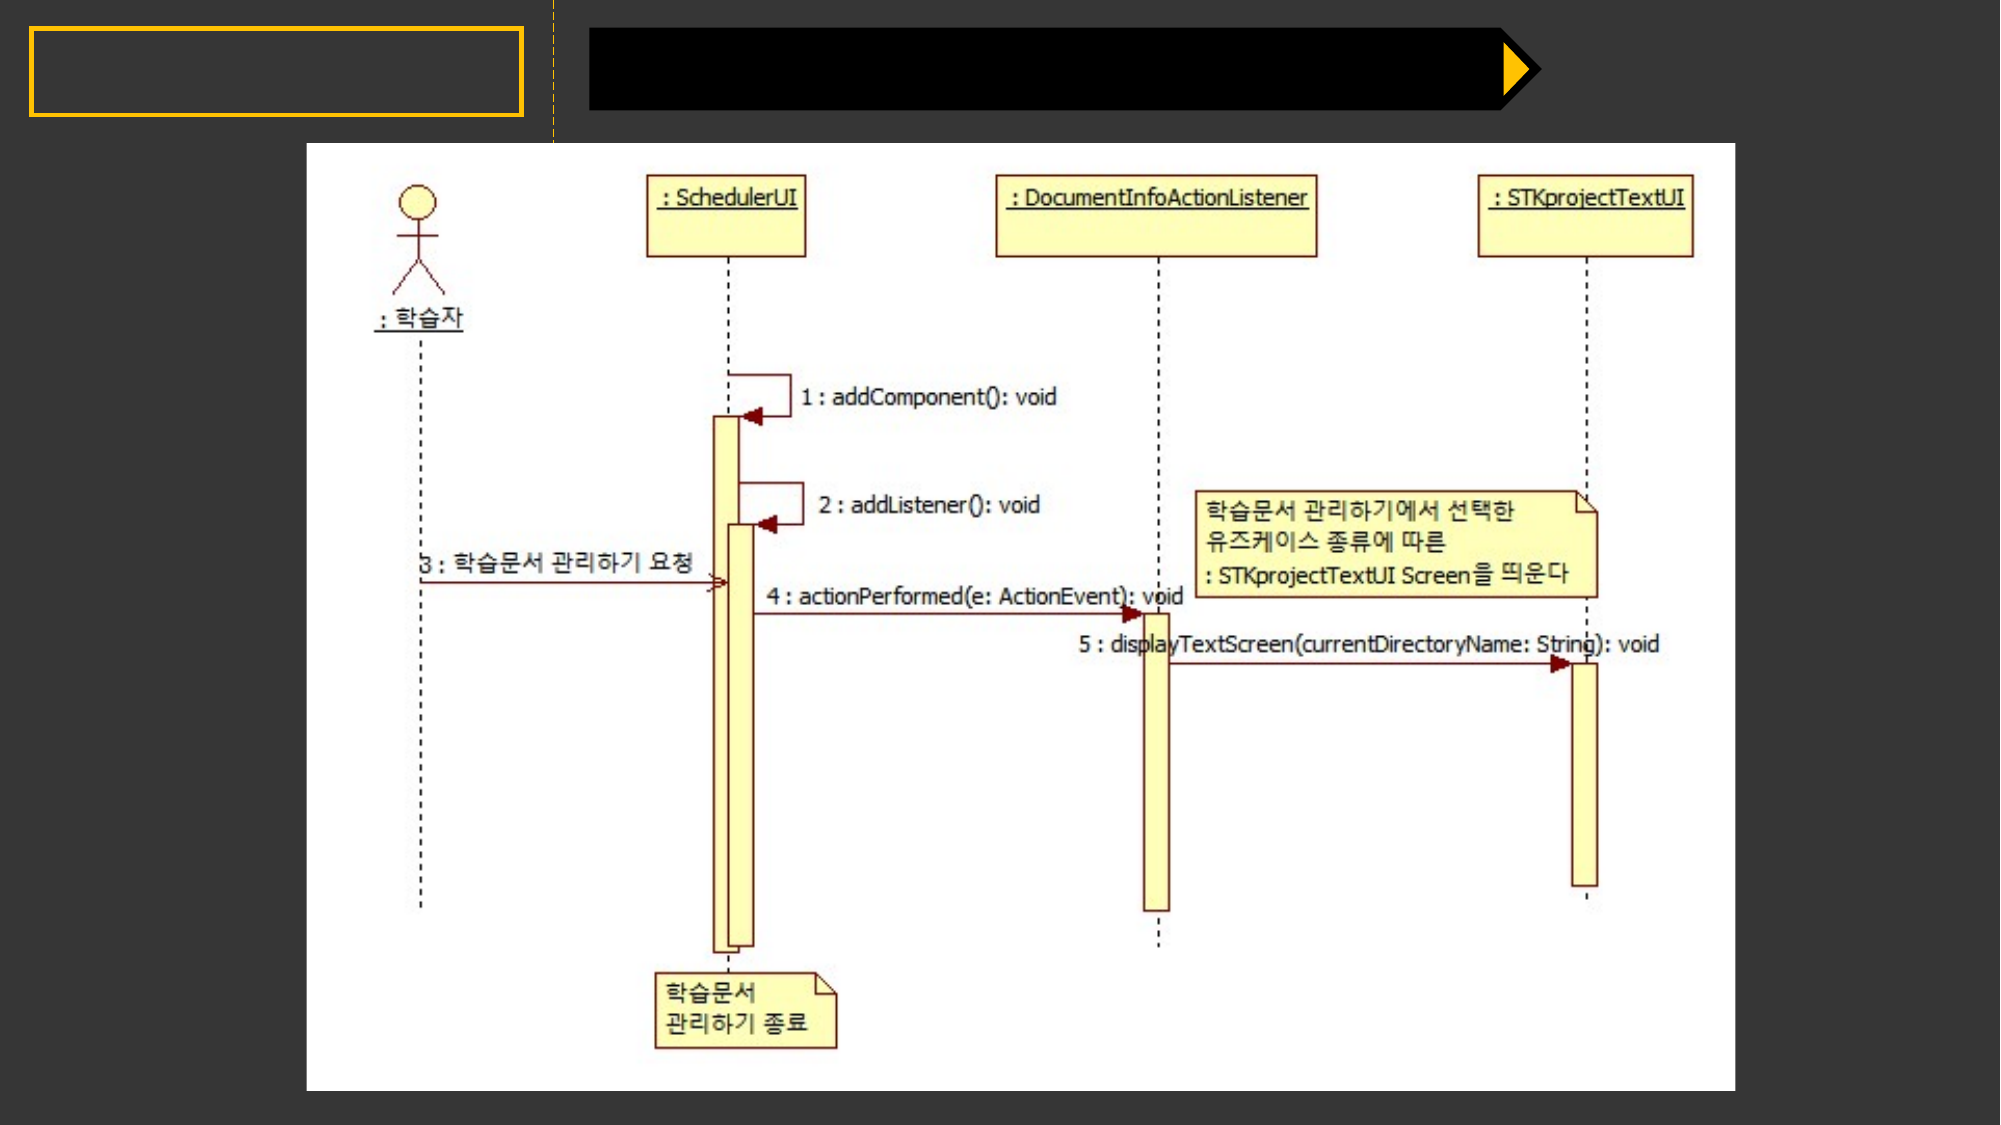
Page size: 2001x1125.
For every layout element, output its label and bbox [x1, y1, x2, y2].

text_box [590, 28, 1541, 110]
picture [306, 143, 1736, 1091]
text_box [0, 28, 553, 115]
